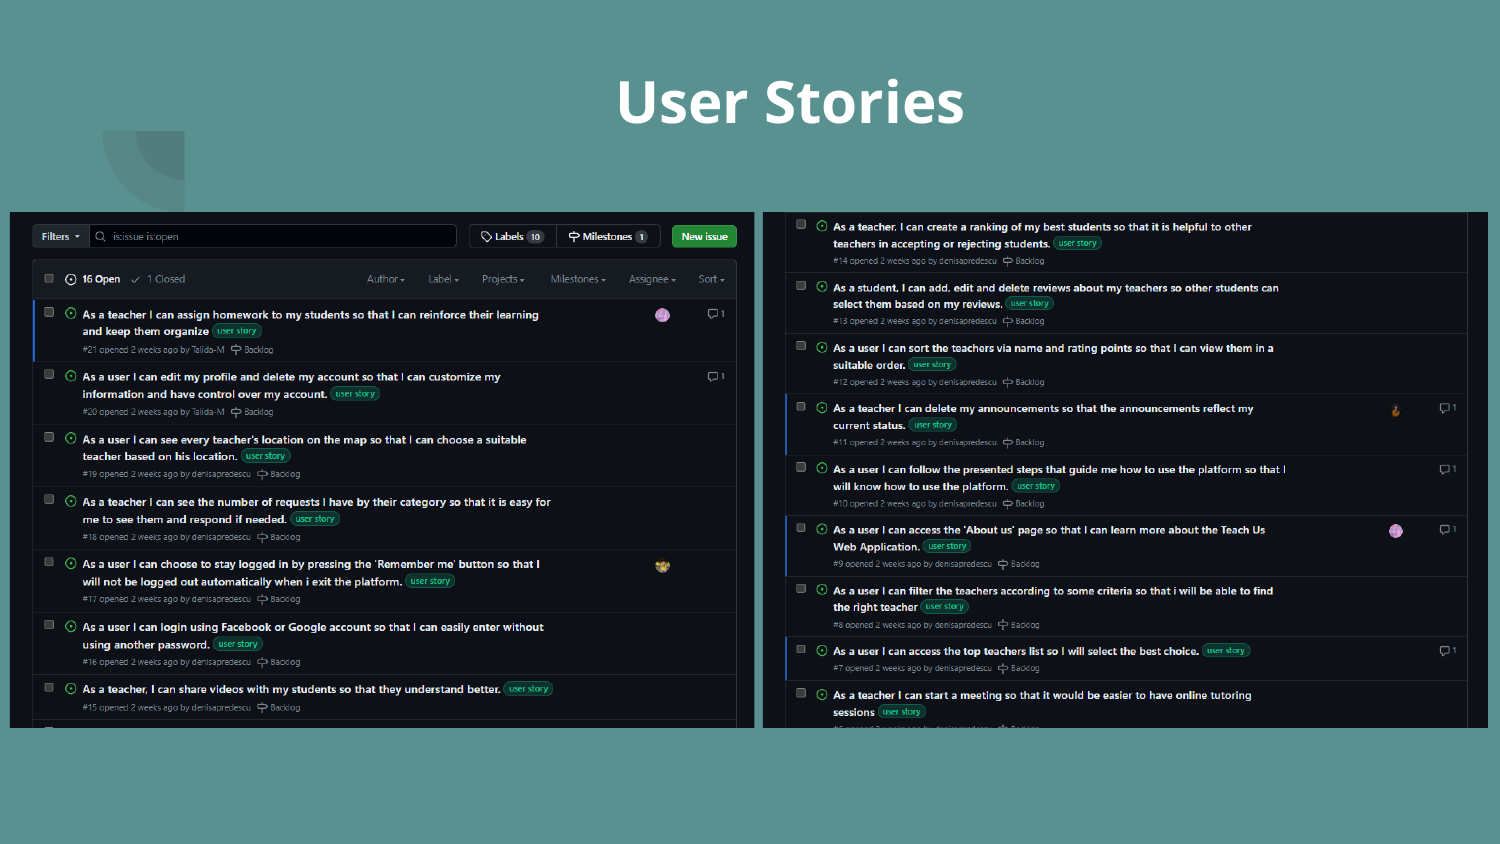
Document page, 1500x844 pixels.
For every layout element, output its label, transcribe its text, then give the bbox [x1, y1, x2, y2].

picture [762, 212, 1489, 728]
title User Stories [213, 50, 1368, 193]
picture [9, 212, 755, 728]
